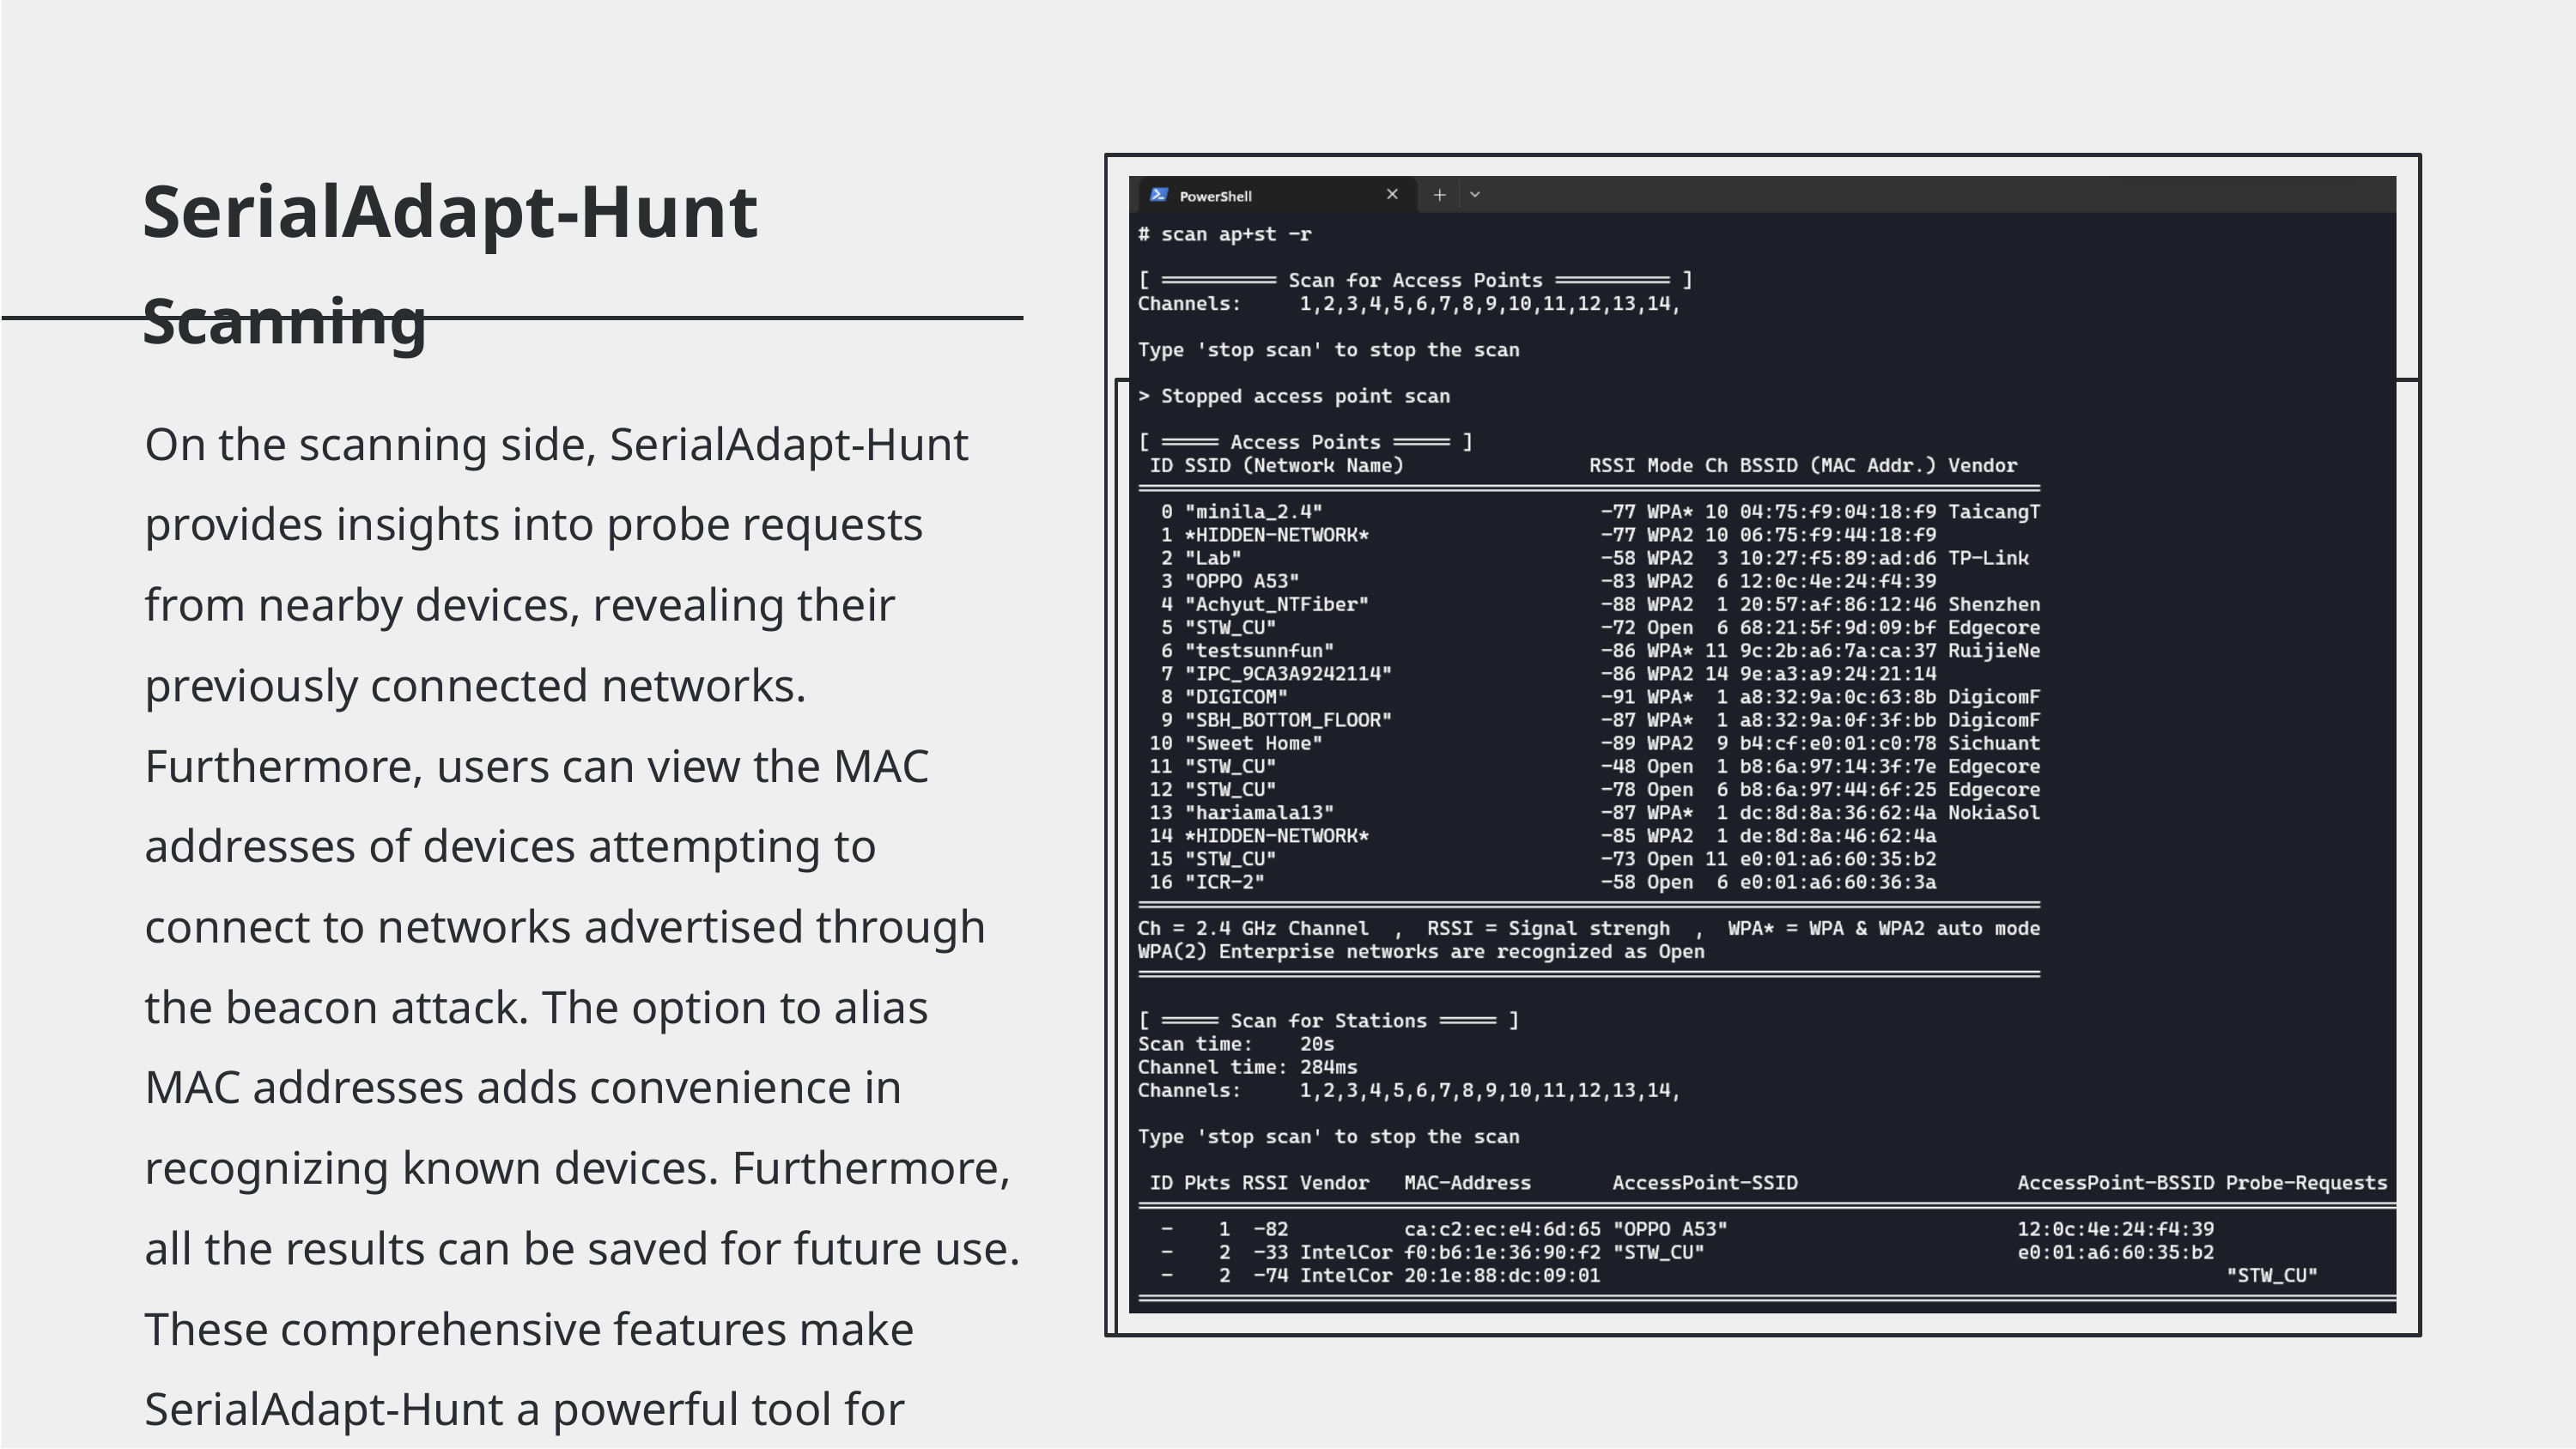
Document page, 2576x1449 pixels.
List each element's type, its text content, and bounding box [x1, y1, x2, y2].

text_box SerialAdapt-Hunt Scanning [142, 131, 2428, 357]
text_box On the scanning side, SerialAdapt-Hunt provides insights into probe requests from nearby devices, revealing their previously connected networks. Furthermore, users can view the MAC addresses of devices attempting to connect to networks advertised through the beacon attack. The option to alias MAC addresses adds convenience in recognizing known devices. Furthermore, all the results can be saved for future use. These comprehensive features make SerialAdapt-Hunt a powerful tool for efficient WiFi analysis and attacks. [144, 388, 1024, 1449]
text_box [1, 0, 2576, 1449]
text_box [1105, 145, 2421, 1336]
